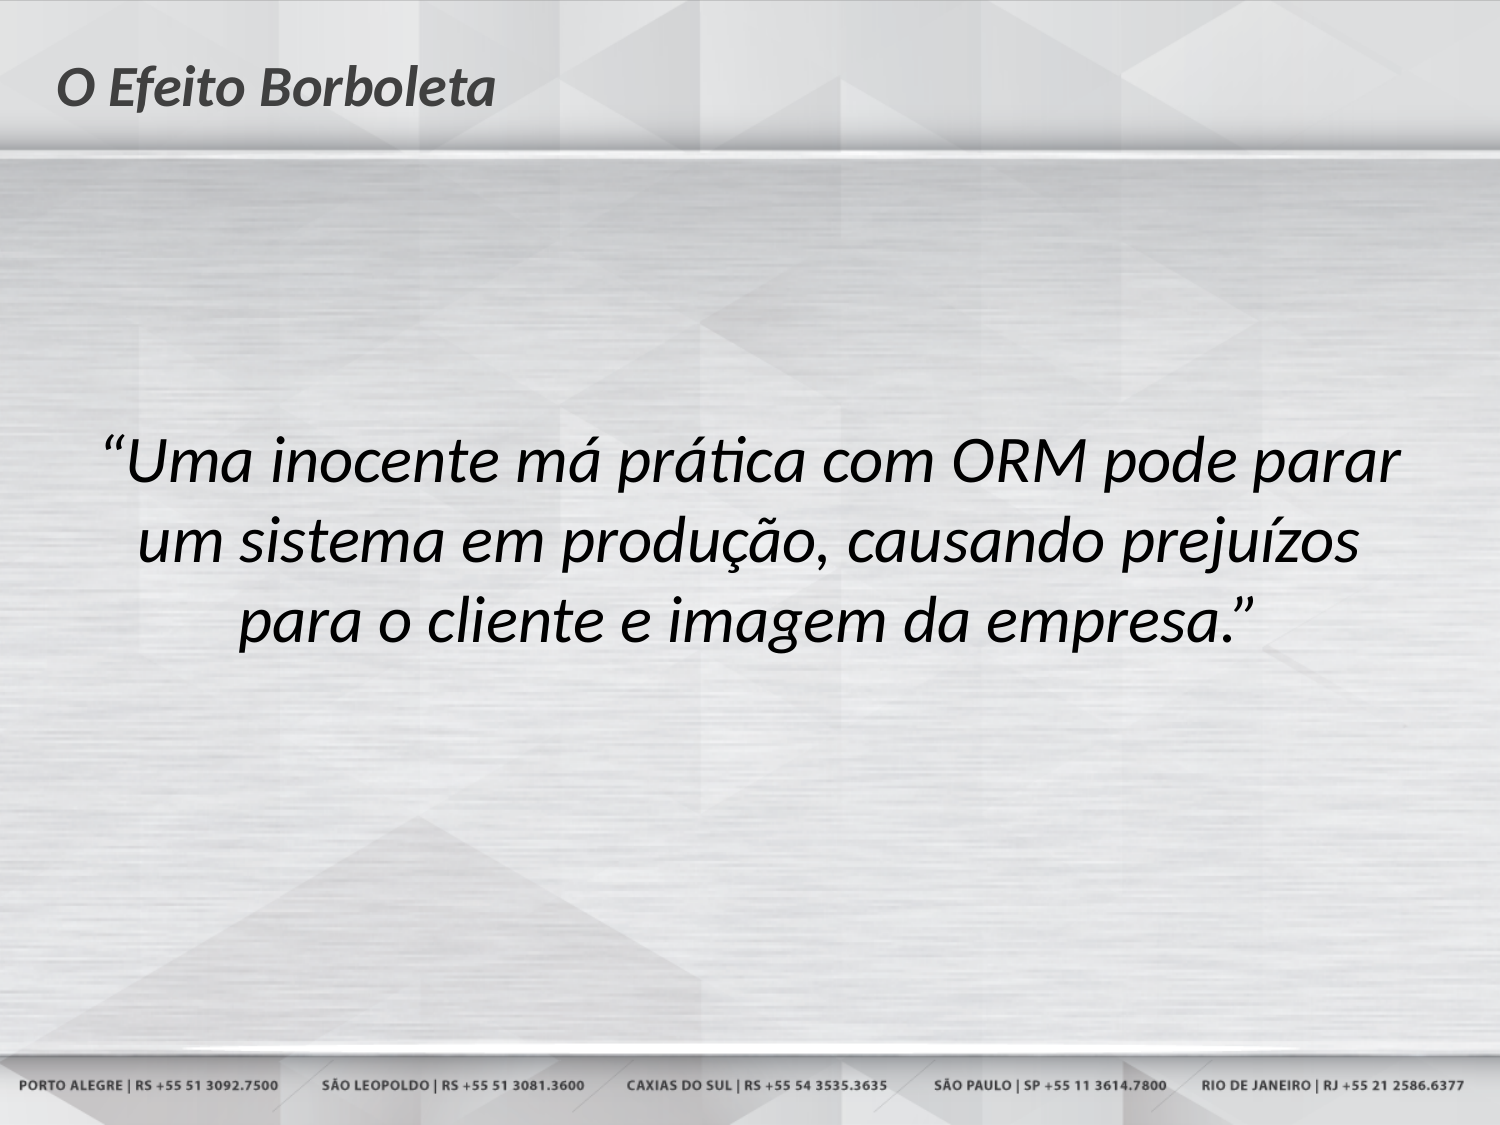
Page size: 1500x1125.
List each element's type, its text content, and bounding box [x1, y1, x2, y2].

list “Uma inocente má prática com ORM pode parar um sistema em produção, causando prejuízos para o cliente e imagem da empresa.” [70, 408, 1430, 693]
picture [0, 0, 1500, 1125]
title O Efeito Borboleta [41, 30, 1459, 126]
